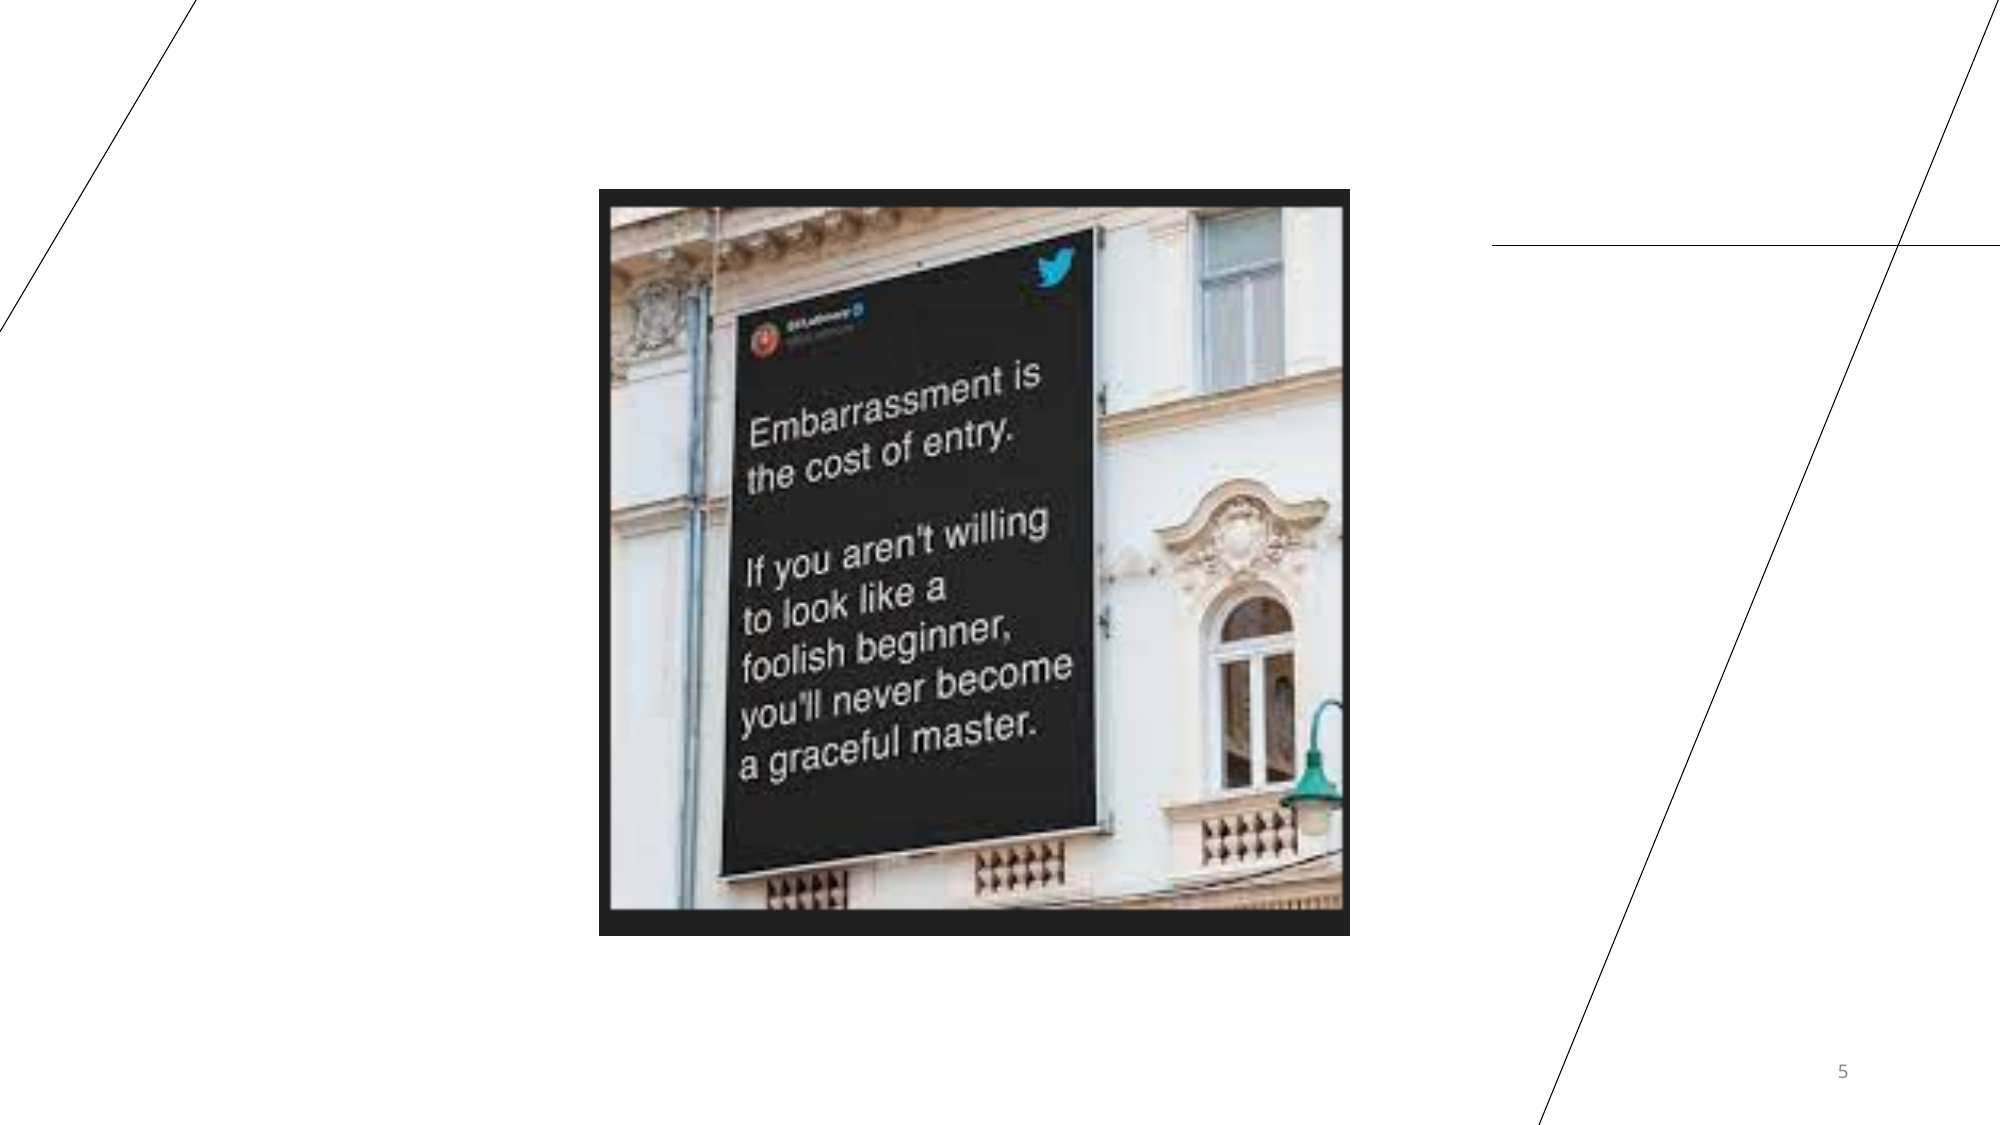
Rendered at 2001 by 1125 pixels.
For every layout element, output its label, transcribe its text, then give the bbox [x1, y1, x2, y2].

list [599, 189, 1350, 936]
slide_number 5 [1701, 1042, 1864, 1103]
